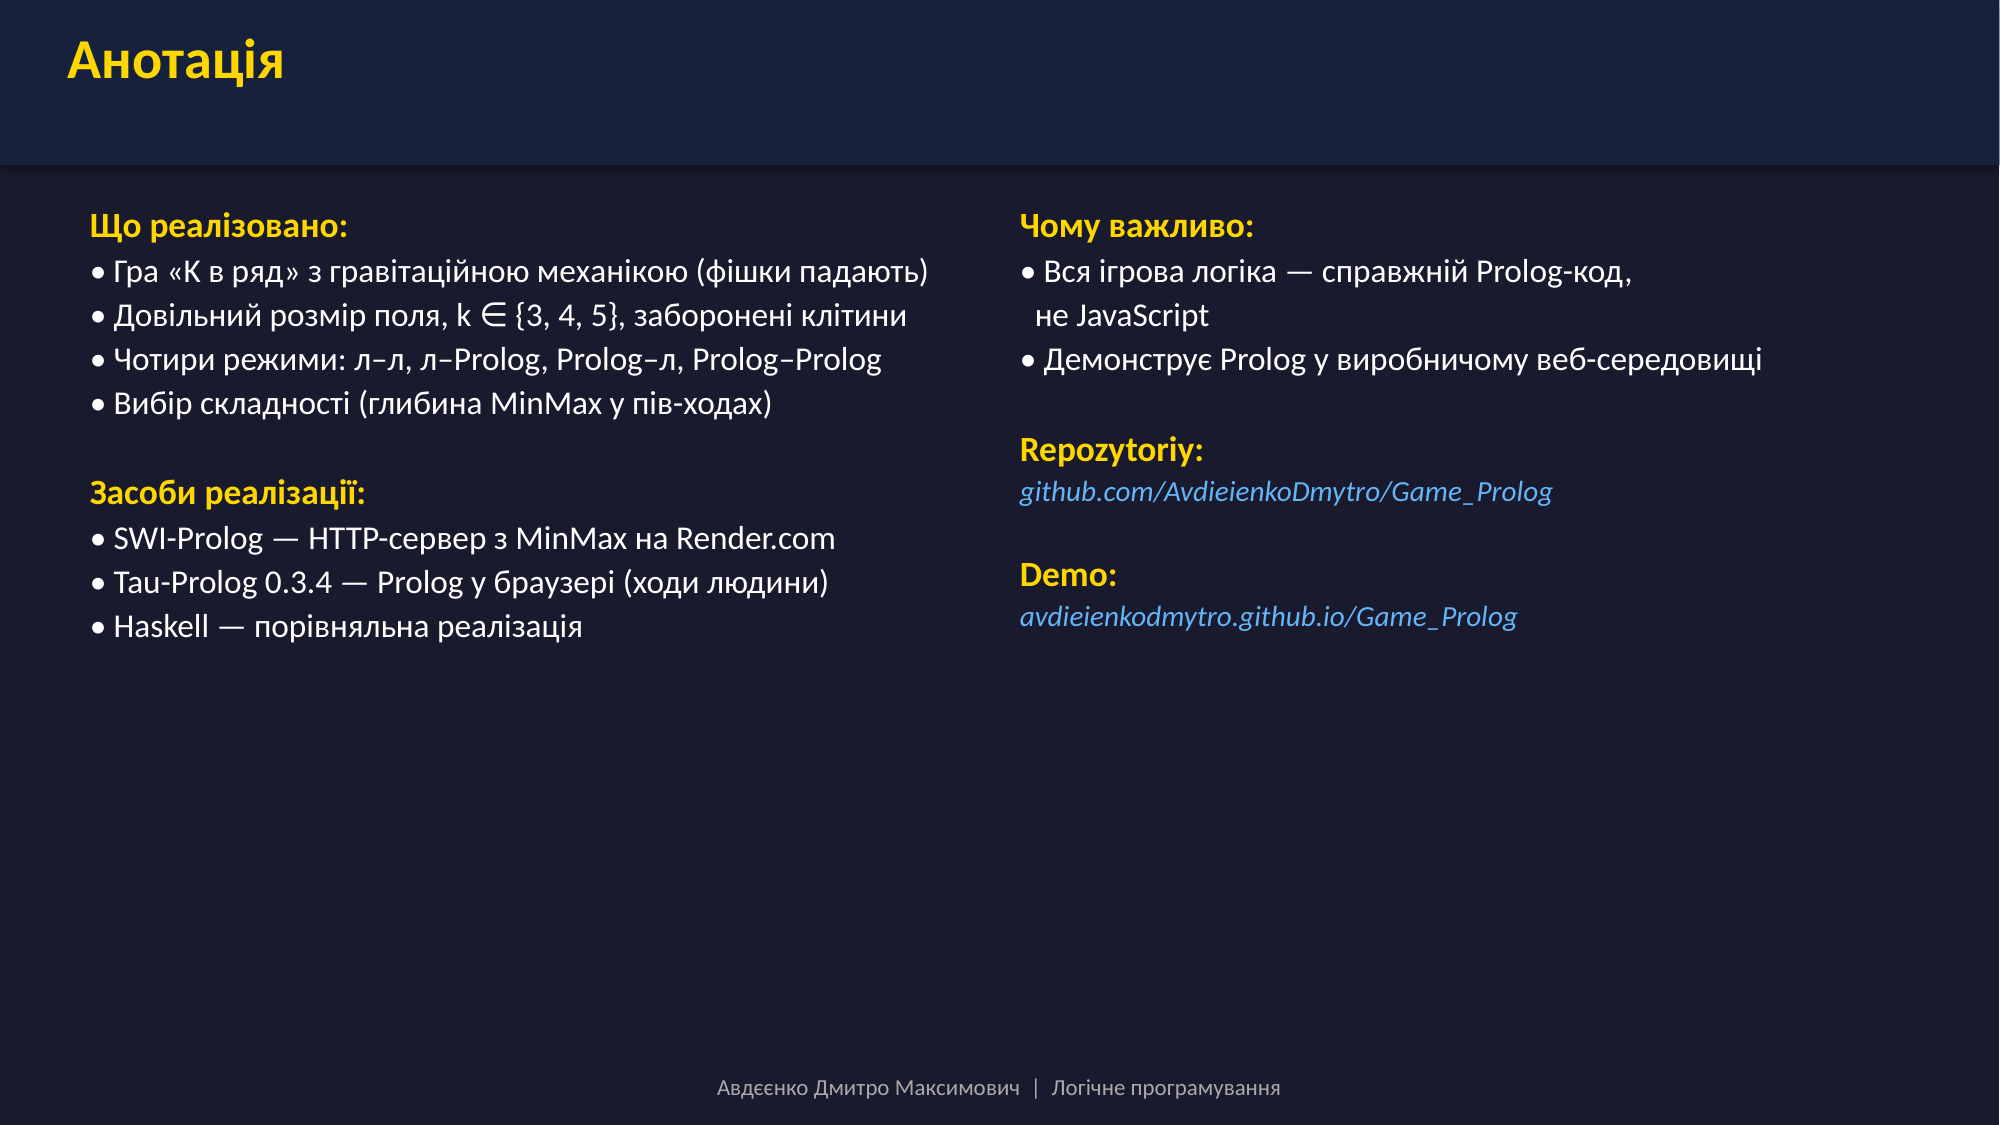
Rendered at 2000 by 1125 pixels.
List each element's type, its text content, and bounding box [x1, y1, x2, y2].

text_box Анотація [52, 15, 1553, 98]
text_box [0, 0, 2000, 166]
text_box Авдєєнко Дмитро Максимович | Логічне програмування [0, 1065, 2000, 1108]
text_box Що реалізовано: • Гра «K в ряд» з гравітаційною механікою (фішки падають) • Довільний розмір поля, k ∈ {3, 4, 5}, заборонені клітини • Чотири режими: л–л, л–Prolog, Prolog–л, Prolog–Prolog • Вибір складності (глибина MinMax у пів-ходах) Засоби реалізації: • SWI-Prolog — HTTP-сервер з MinMax на Render.com • Tau-Prolog 0.3.4 — Prolog у браузері (ходи людини) • Haskell — порівняльна реалізація [74, 195, 960, 652]
text_box Чому важливо: • Вся ігрова логіка — справжній Prolog-код, не JavaScript • Демонструє Prolog у виробничому веб-середовищі Repozytoriy: github.com/AvdieienkoDmytro/Game_Prolog Demo: avdieienkodmytro.github.io/Game_Prolog [1004, 195, 1950, 640]
